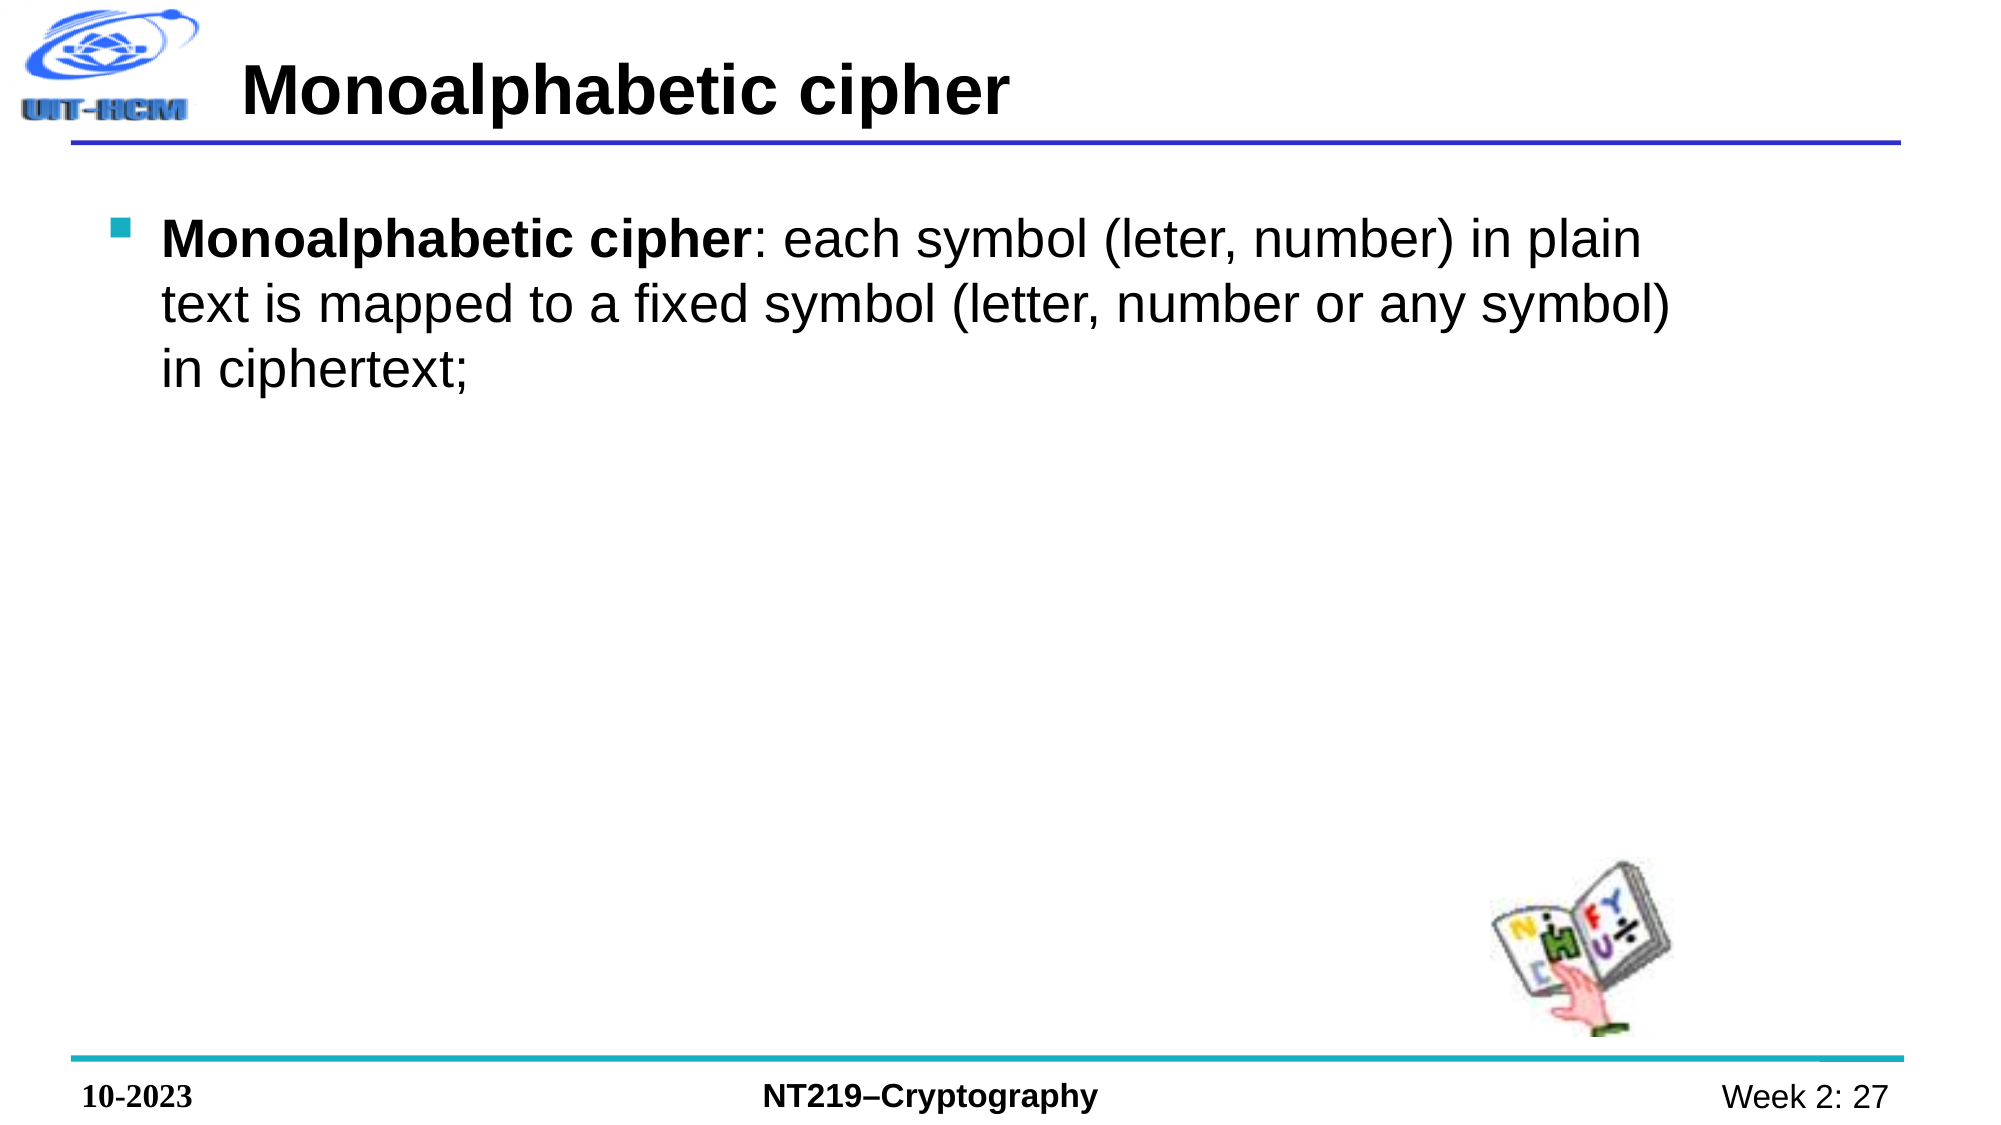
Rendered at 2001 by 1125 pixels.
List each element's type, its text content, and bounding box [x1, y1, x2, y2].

picture [0, 0, 221, 132]
text_box Monoalphabetic cipher: each symbol (leter, number) in plain text is mapped to a fixed symbol (letter, number or any symbol) in ciphertext; [90, 196, 1700, 407]
title Monoalphabetic cipher [226, 0, 1490, 189]
picture [1489, 857, 1674, 1037]
